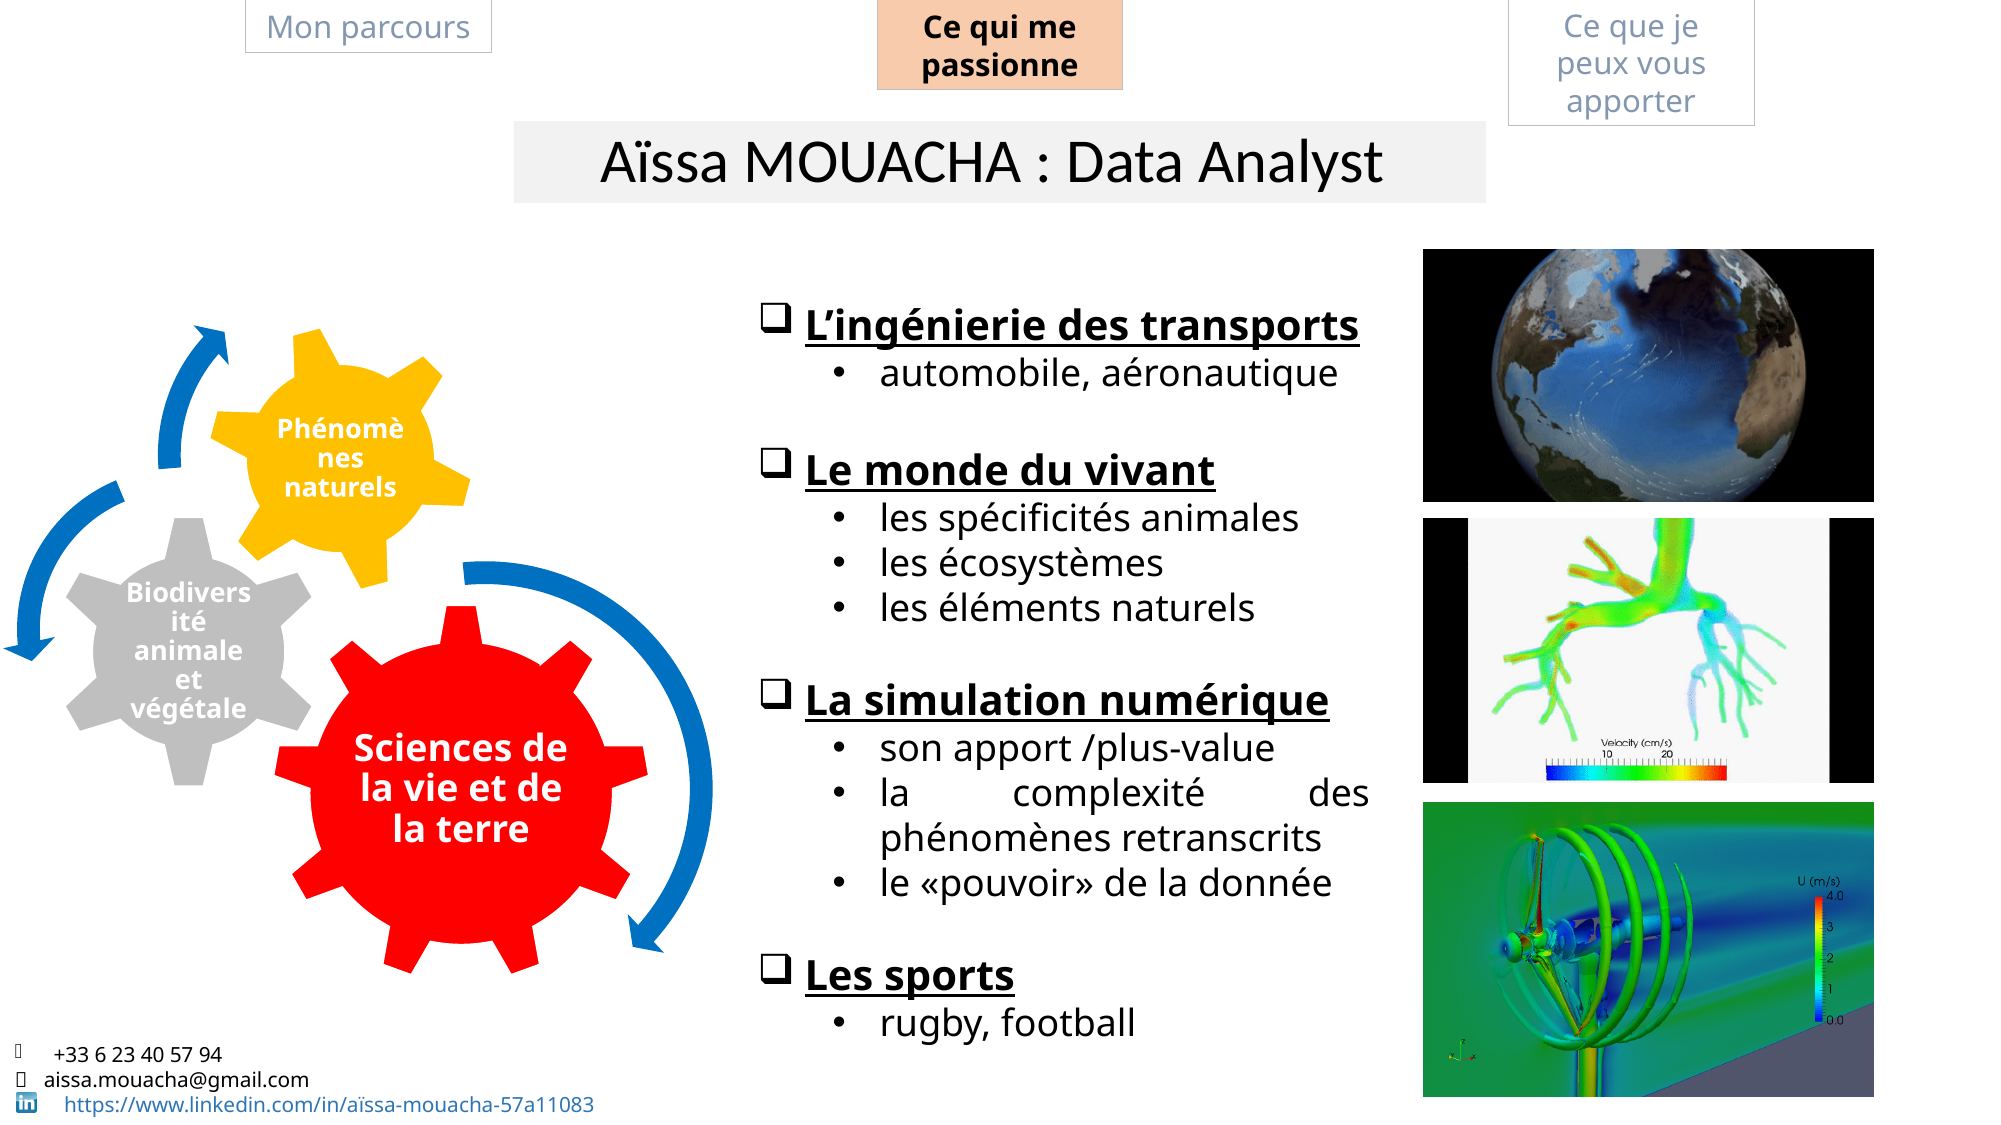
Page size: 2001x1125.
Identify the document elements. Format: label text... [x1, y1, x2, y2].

picture [1423, 518, 1874, 783]
text_box Ce qui me passionne [877, 0, 1123, 90]
subtitle Aïssa MOUACHA : Data Analyst [513, 121, 1486, 203]
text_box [0, 1034, 1001, 1125]
text_box Mon parcours [245, 0, 492, 53]
text_box Ce que je peux vous apporter [1508, 0, 1755, 126]
picture [1423, 249, 1874, 502]
picture [1423, 802, 1874, 1097]
text_box L’ingénierie des transports automobile, aéronautique Le monde du vivant les spécificités animales les écosystèmes les éléments naturels La simulation numérique son apport /plus-value la complexité des phénomènes retranscrits le «pouvoir» de la donnée Les sports rugby, football [742, 291, 1386, 1052]
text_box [0, 293, 824, 983]
